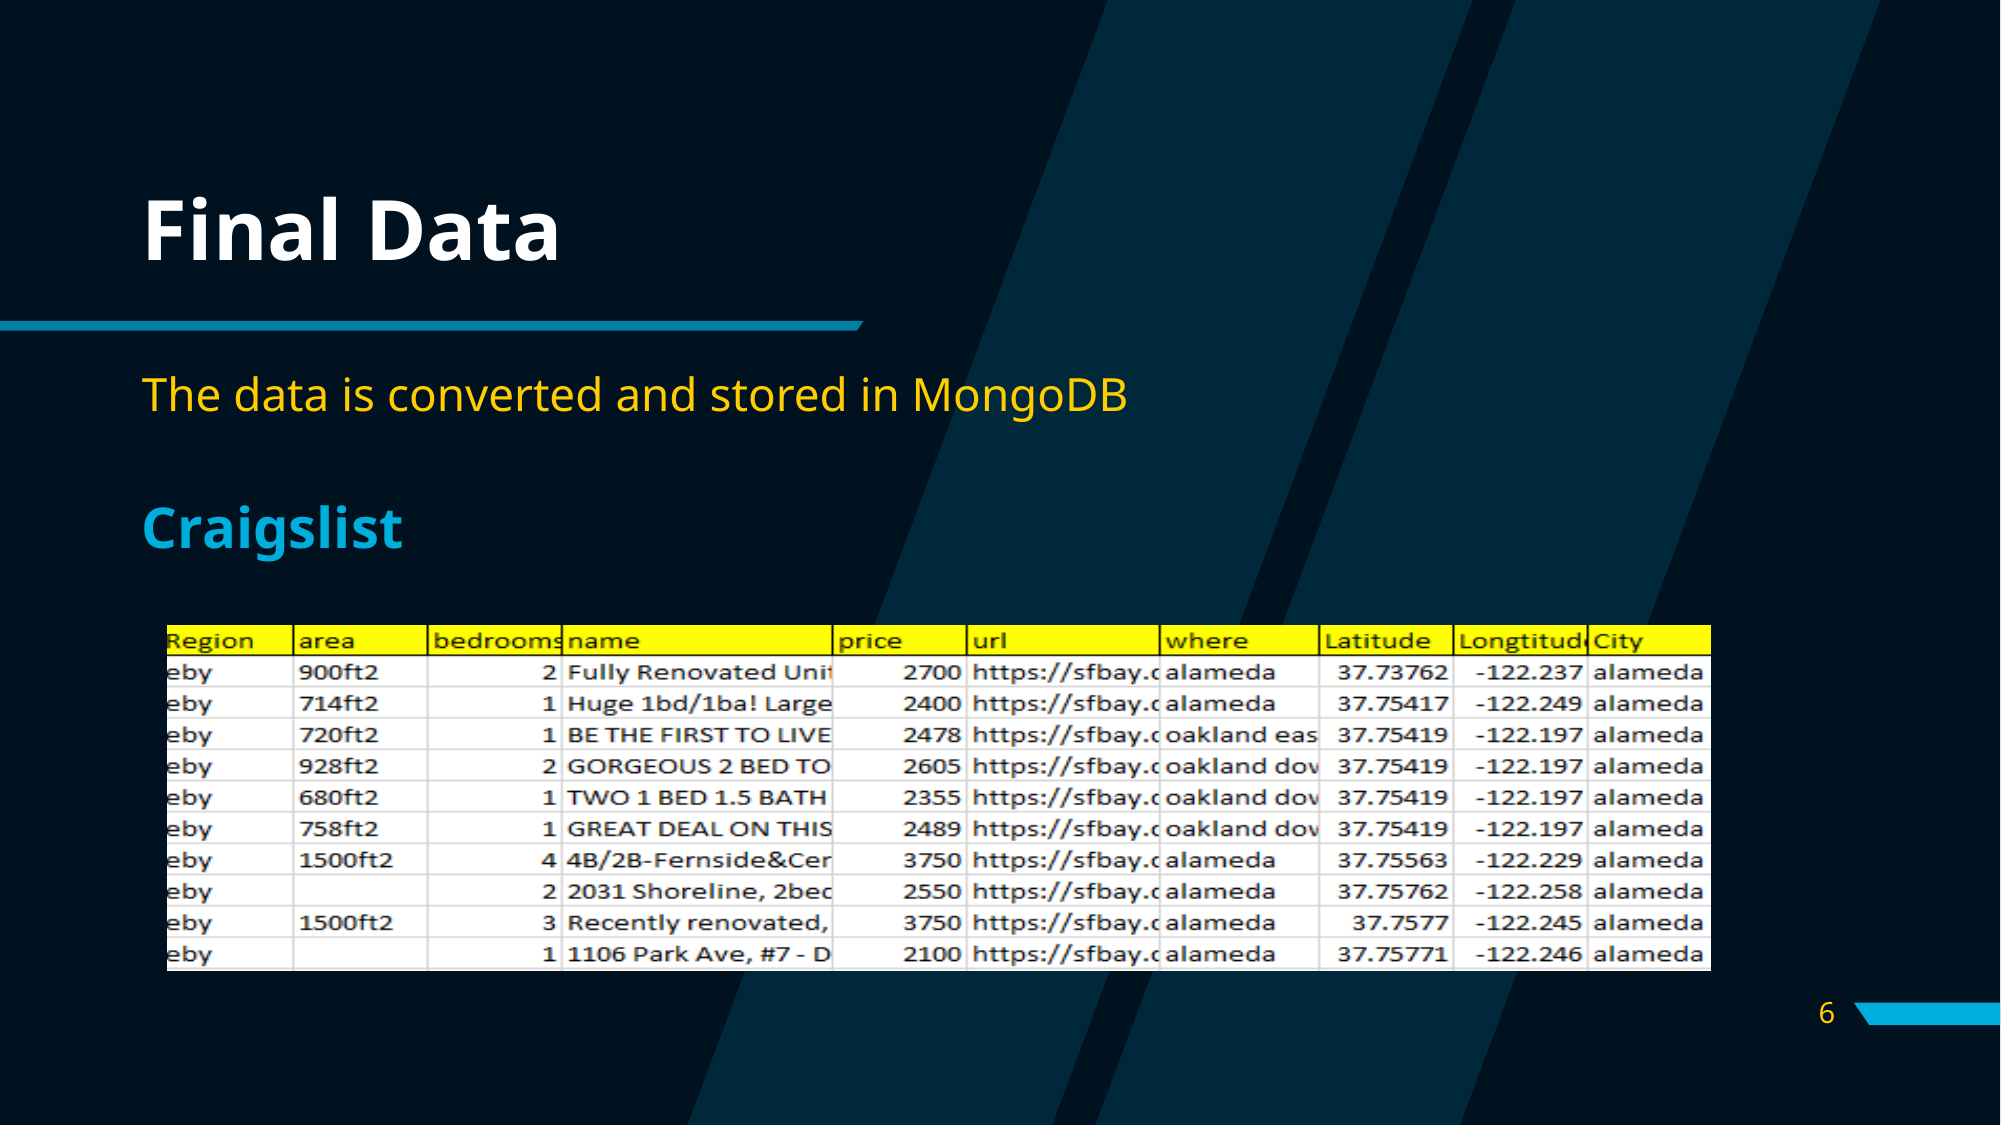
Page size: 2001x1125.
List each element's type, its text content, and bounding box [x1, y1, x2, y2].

list Craigslist [126, 492, 1804, 1021]
slide_number 6 [1760, 984, 1851, 1045]
title Final Data [126, 169, 957, 298]
picture [167, 625, 1711, 971]
list The data is converted and stored in MongoDB [126, 364, 1804, 474]
